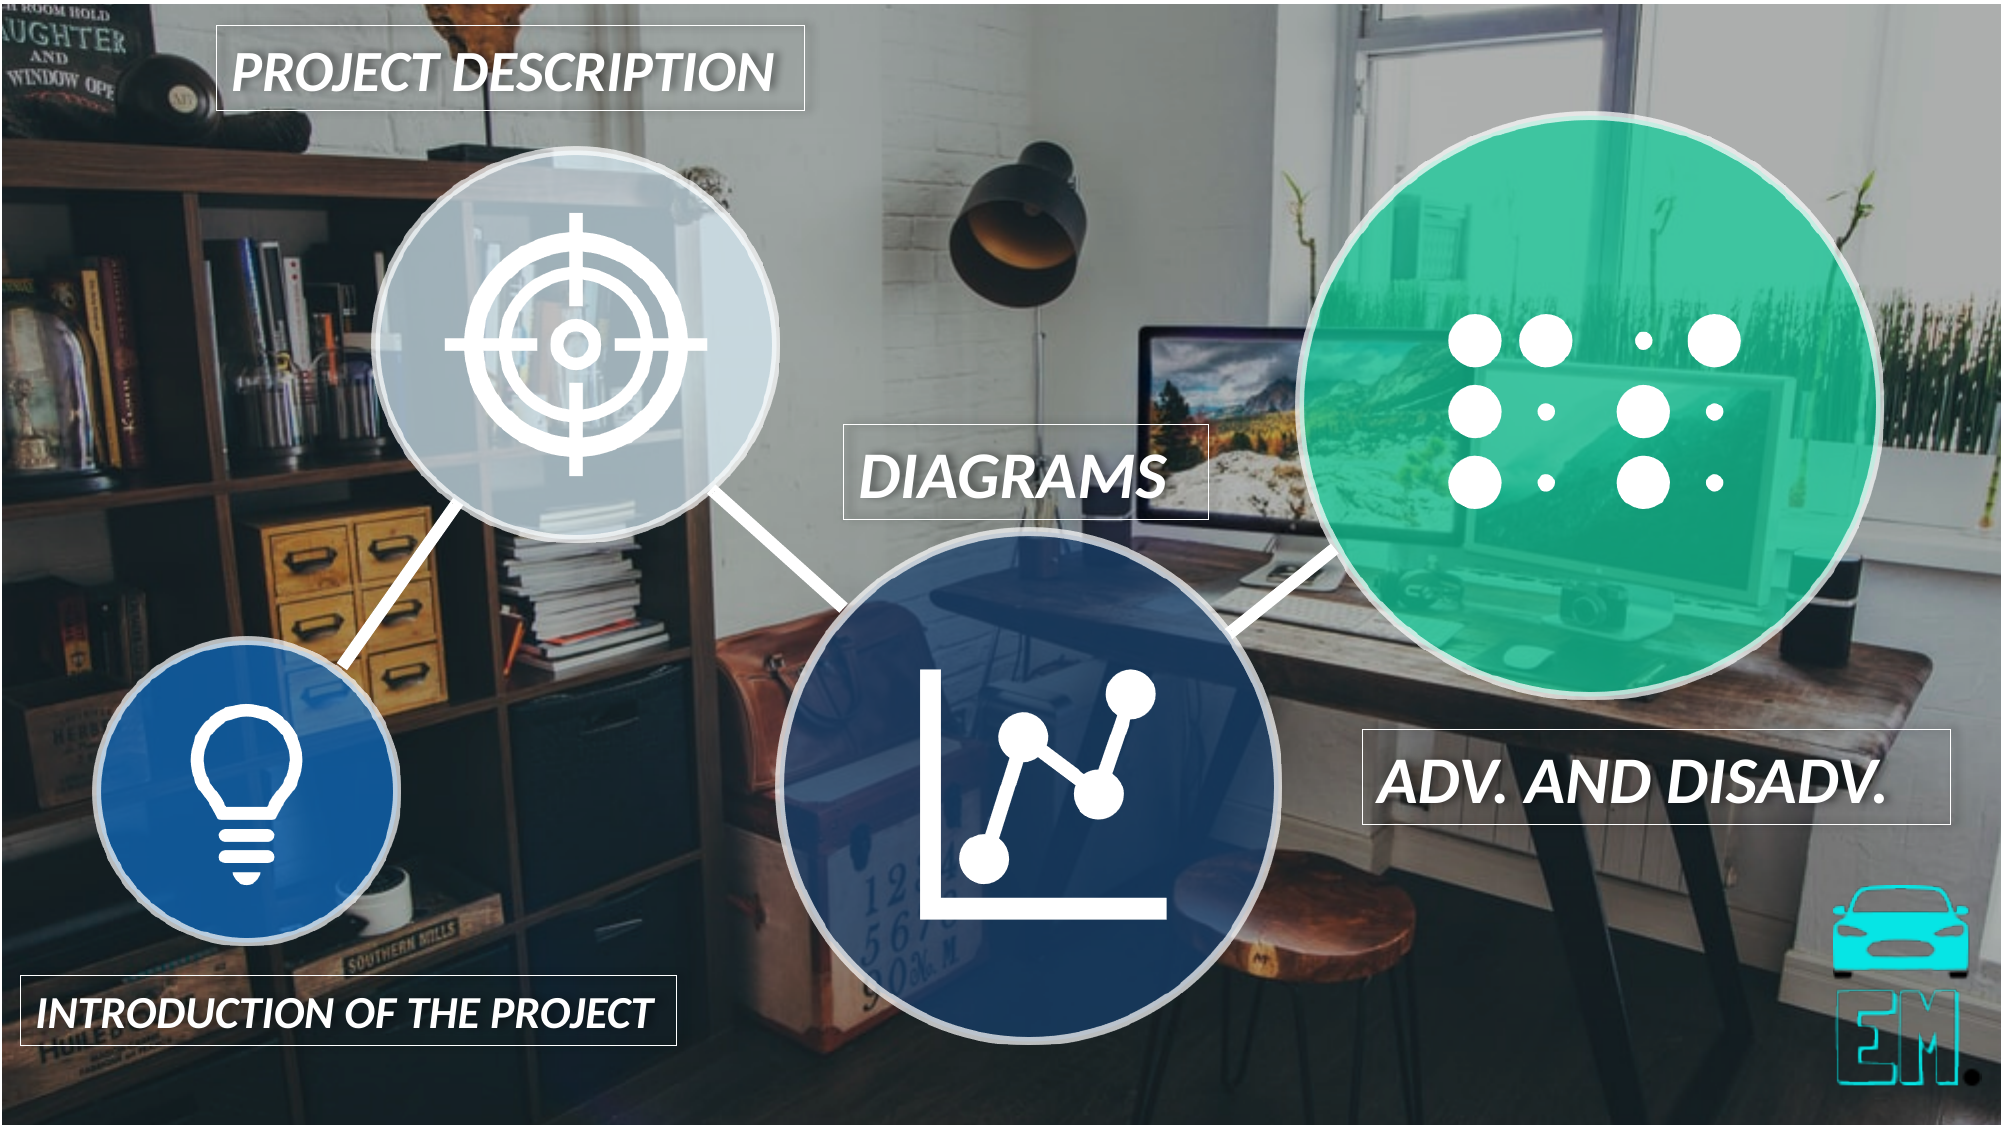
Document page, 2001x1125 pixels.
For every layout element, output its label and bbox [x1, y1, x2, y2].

picture [2, 4, 2001, 1125]
text_box [341, 501, 459, 667]
text_box [710, 489, 844, 609]
text_box [1227, 548, 1335, 635]
